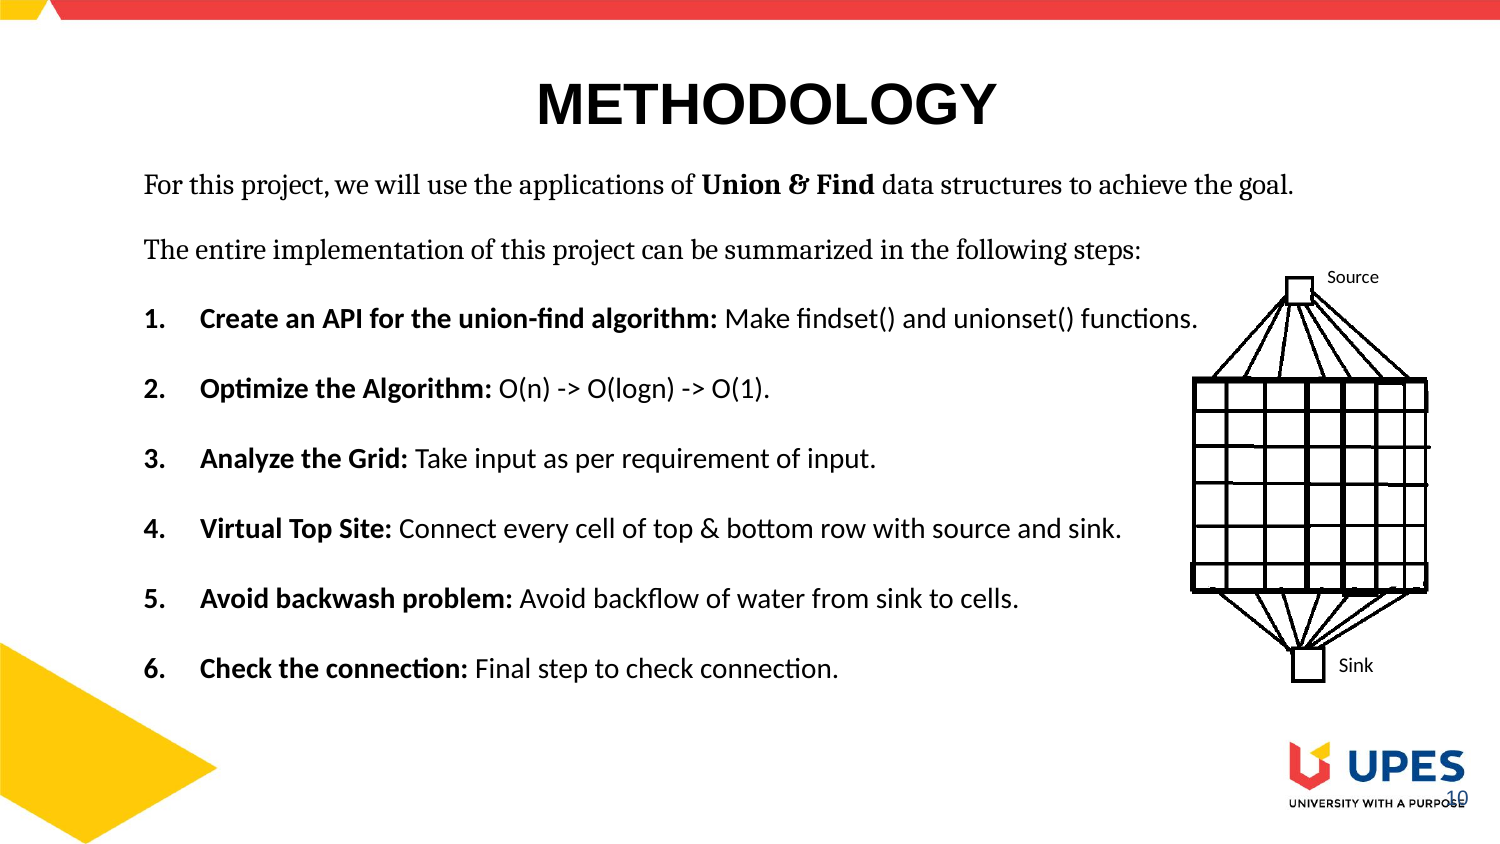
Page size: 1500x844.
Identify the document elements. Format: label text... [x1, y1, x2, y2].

text_box METHODOLOGY [375, 58, 1161, 140]
picture [0, 0, 1500, 844]
text_box The entire implementation of this project can be summarized in the following steps: Create an API for the union-find algorithm: Make findset() and unionset() functions. Optimize the Algorithm: O(n) -> O(logn) -> O(1). Analyze the Grid: Take input as per requirement of input. Virtual Top Site: Connect every cell of top & bottom row with source and sink. Avoid backwash problem: Avoid backflow of water from sink to cells. Check the connection: Final step to check connection. [128, 222, 1301, 762]
slide_number 10 [1389, 764, 1480, 830]
text_box For this project, we will use the applications of Union & Find data structures to achieve the goal. [128, 140, 1477, 208]
